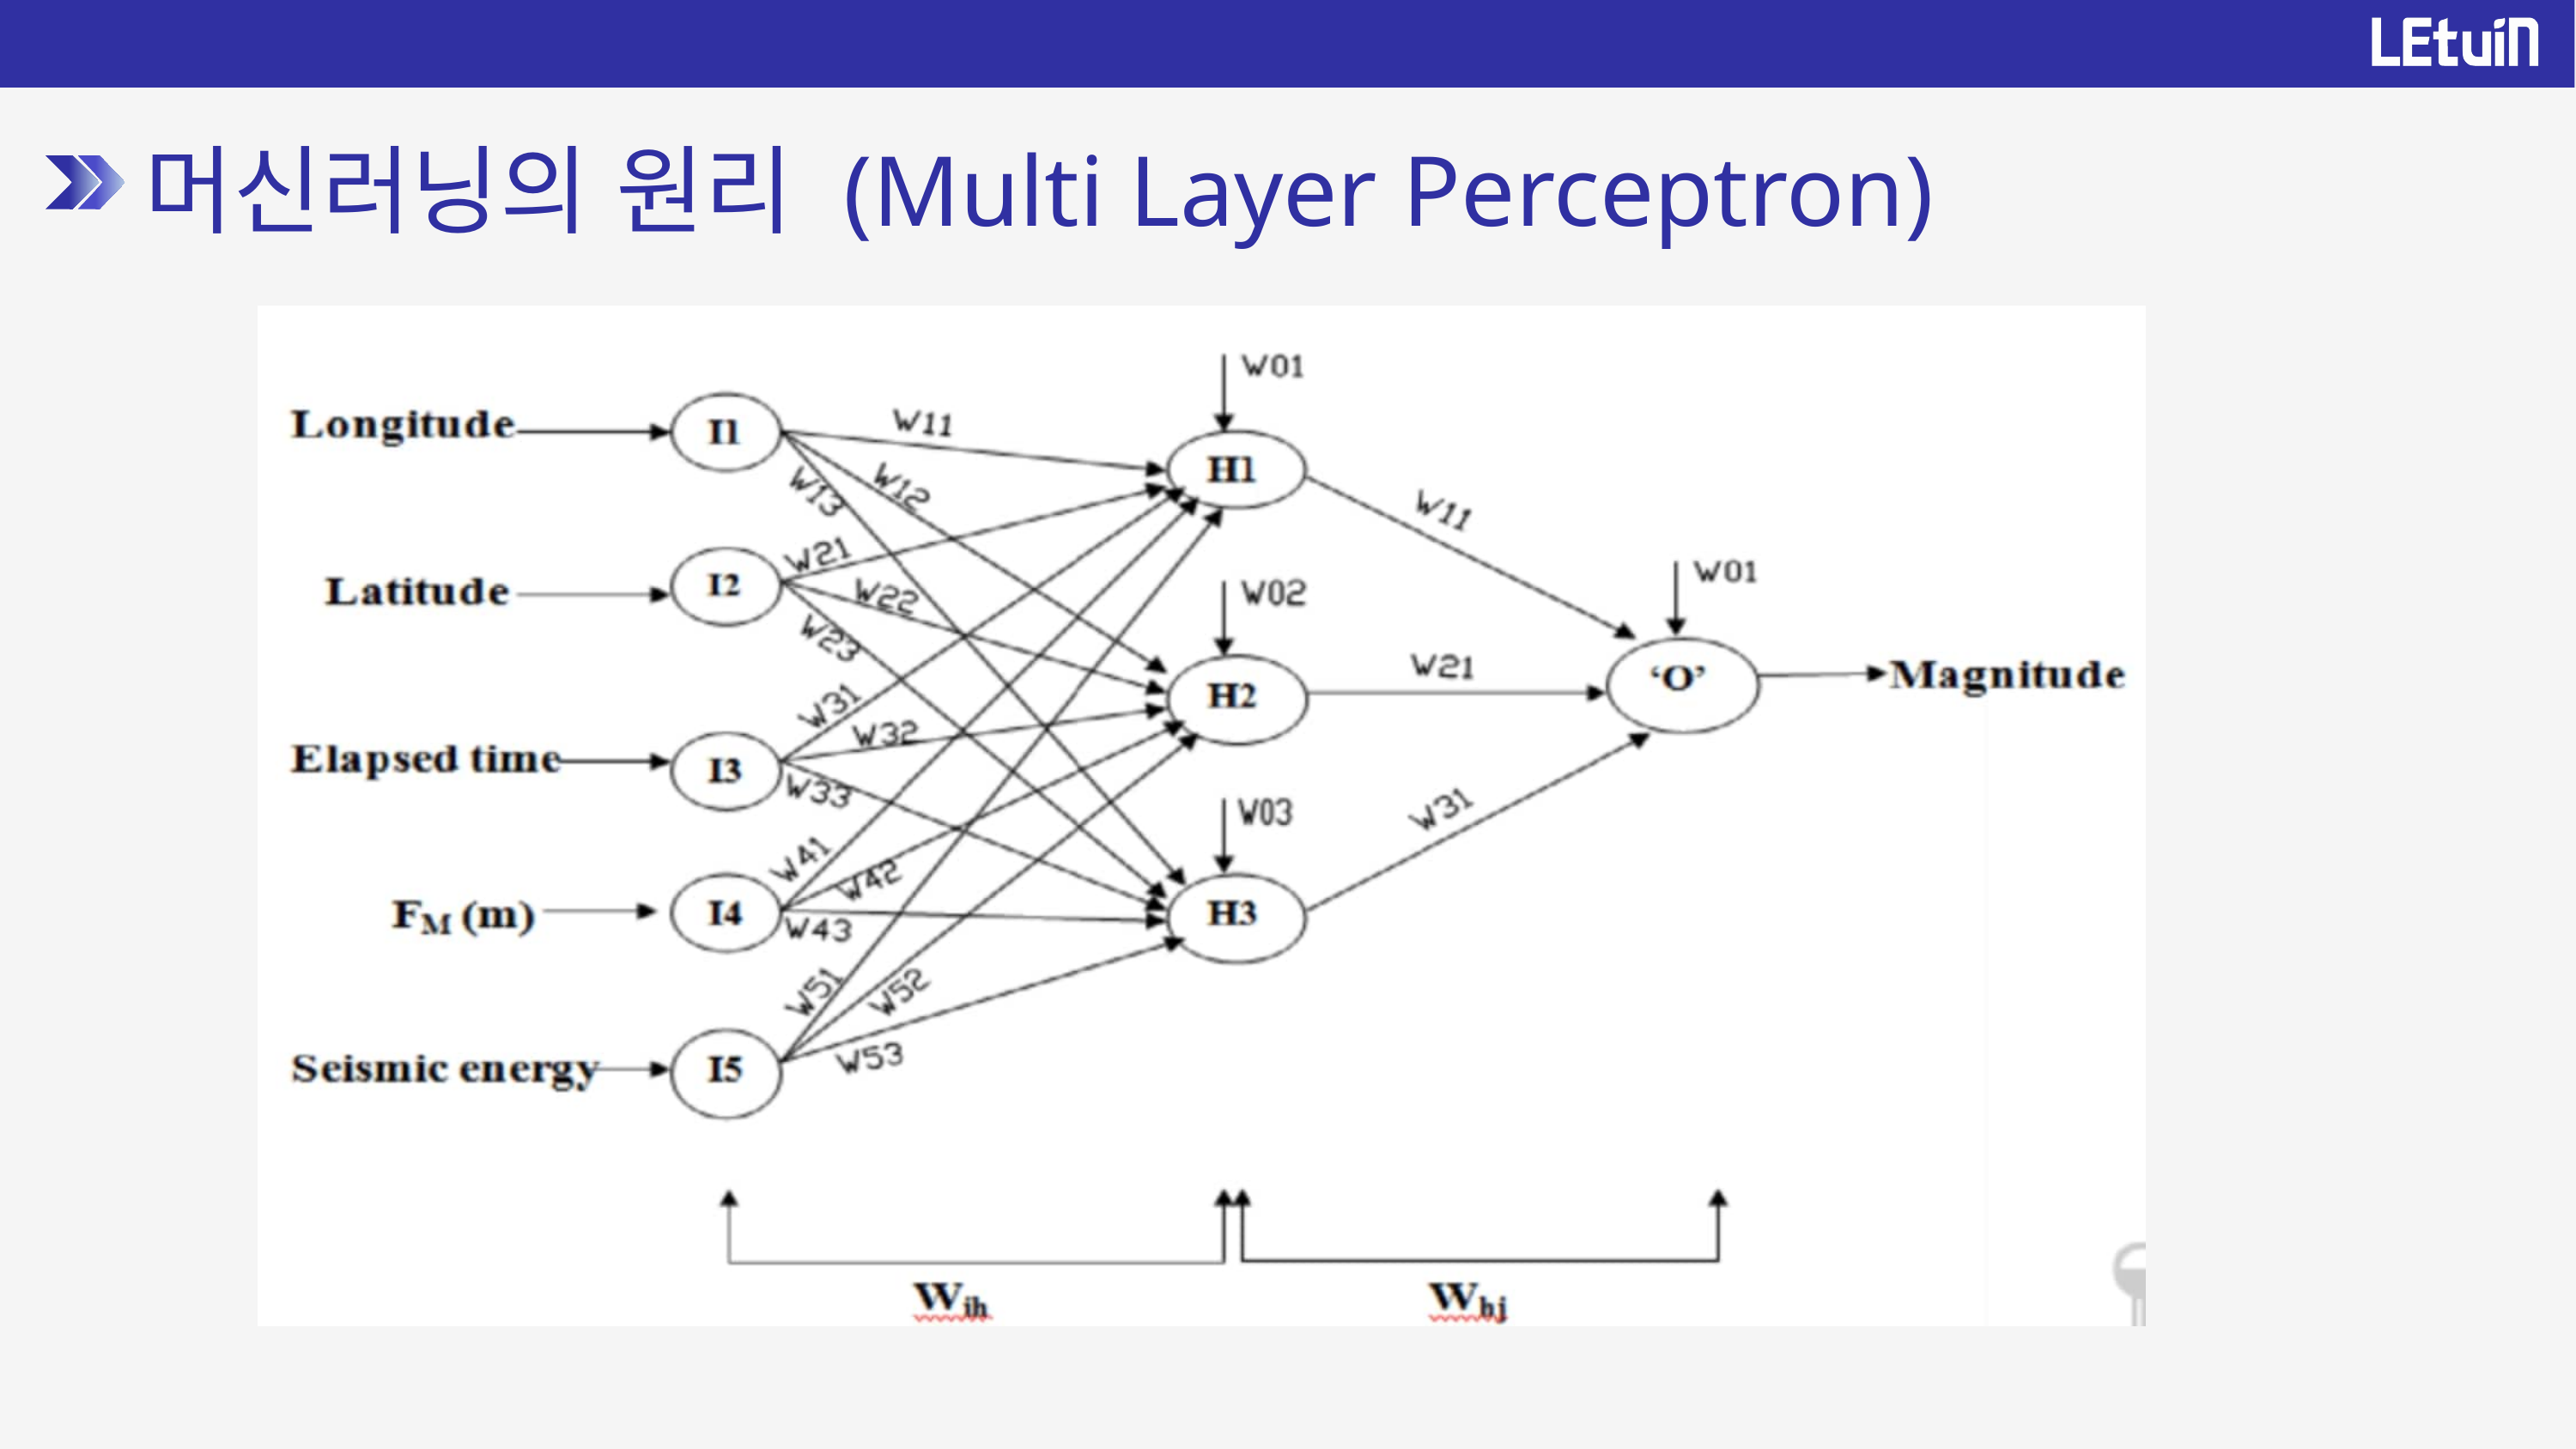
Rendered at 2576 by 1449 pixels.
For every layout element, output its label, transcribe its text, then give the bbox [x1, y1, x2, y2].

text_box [45, 155, 125, 209]
picture [257, 305, 2147, 1326]
text_box 머신러닝의 원리 (Multi Layer Perceptron) [131, 123, 2458, 252]
picture [0, 0, 2576, 88]
